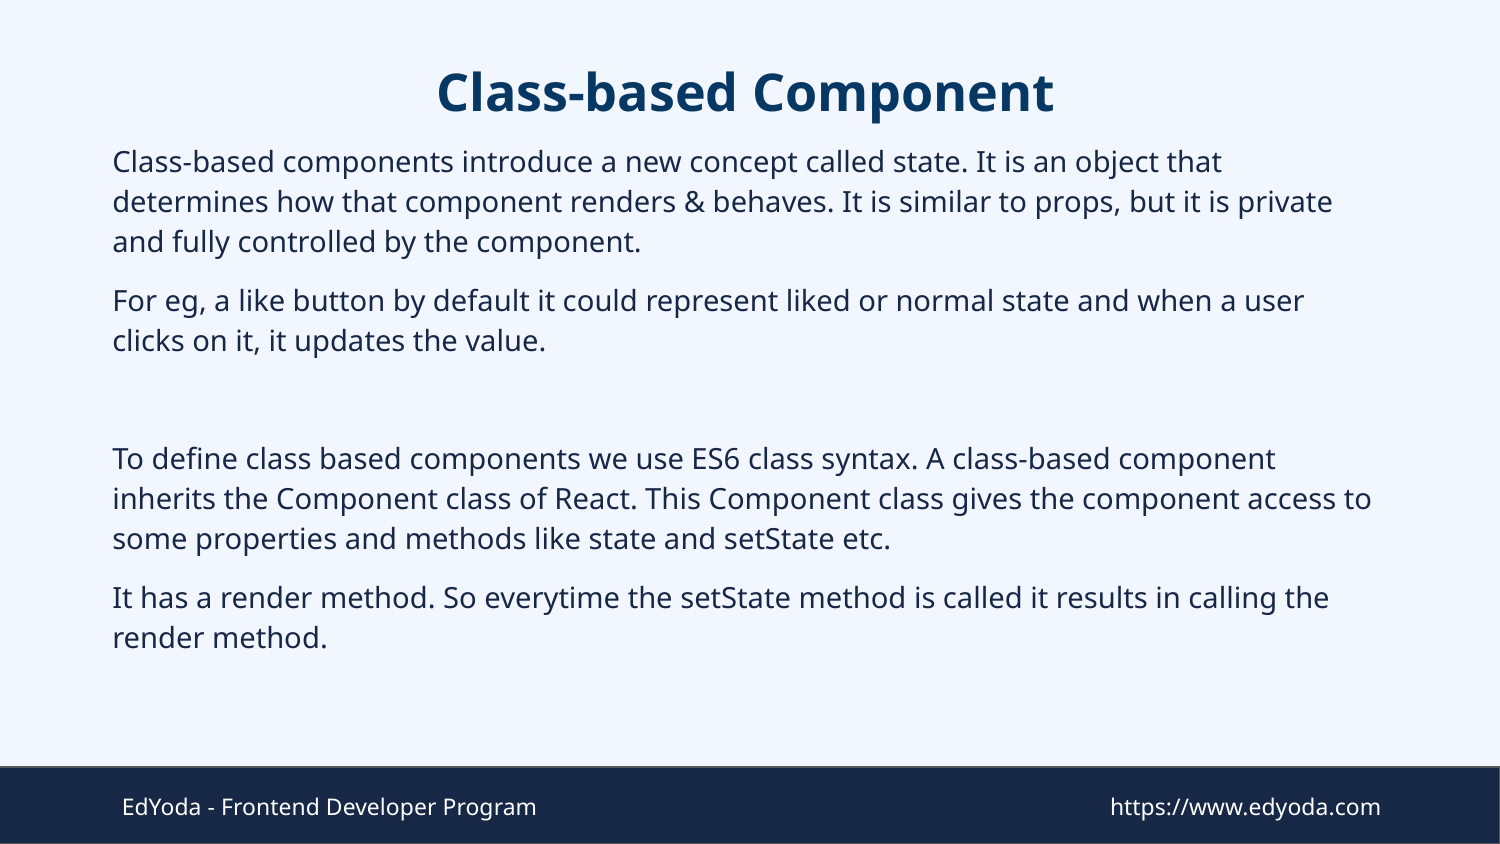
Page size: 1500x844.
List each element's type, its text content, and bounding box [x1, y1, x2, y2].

text_box [0, 767, 1500, 844]
title Class-based Component [29, 35, 1462, 148]
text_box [106, 776, 1398, 834]
text_box Class-based components introduce a new concept called state. It is an object that determines how that component renders & behaves. It is similar to props, but it is private and fully controlled by the component. For eg, a like button by default it could represent liked or normal state and when a user clicks on it, it updates the value. To define class based components we use ES6 class syntax. A class-based component inherits the Component class of React. This Component class gives the component access to some properties and methods like state and setState etc. It has a render method. So everytime the setState method is called it results in calling the render method. [97, 122, 1397, 686]
